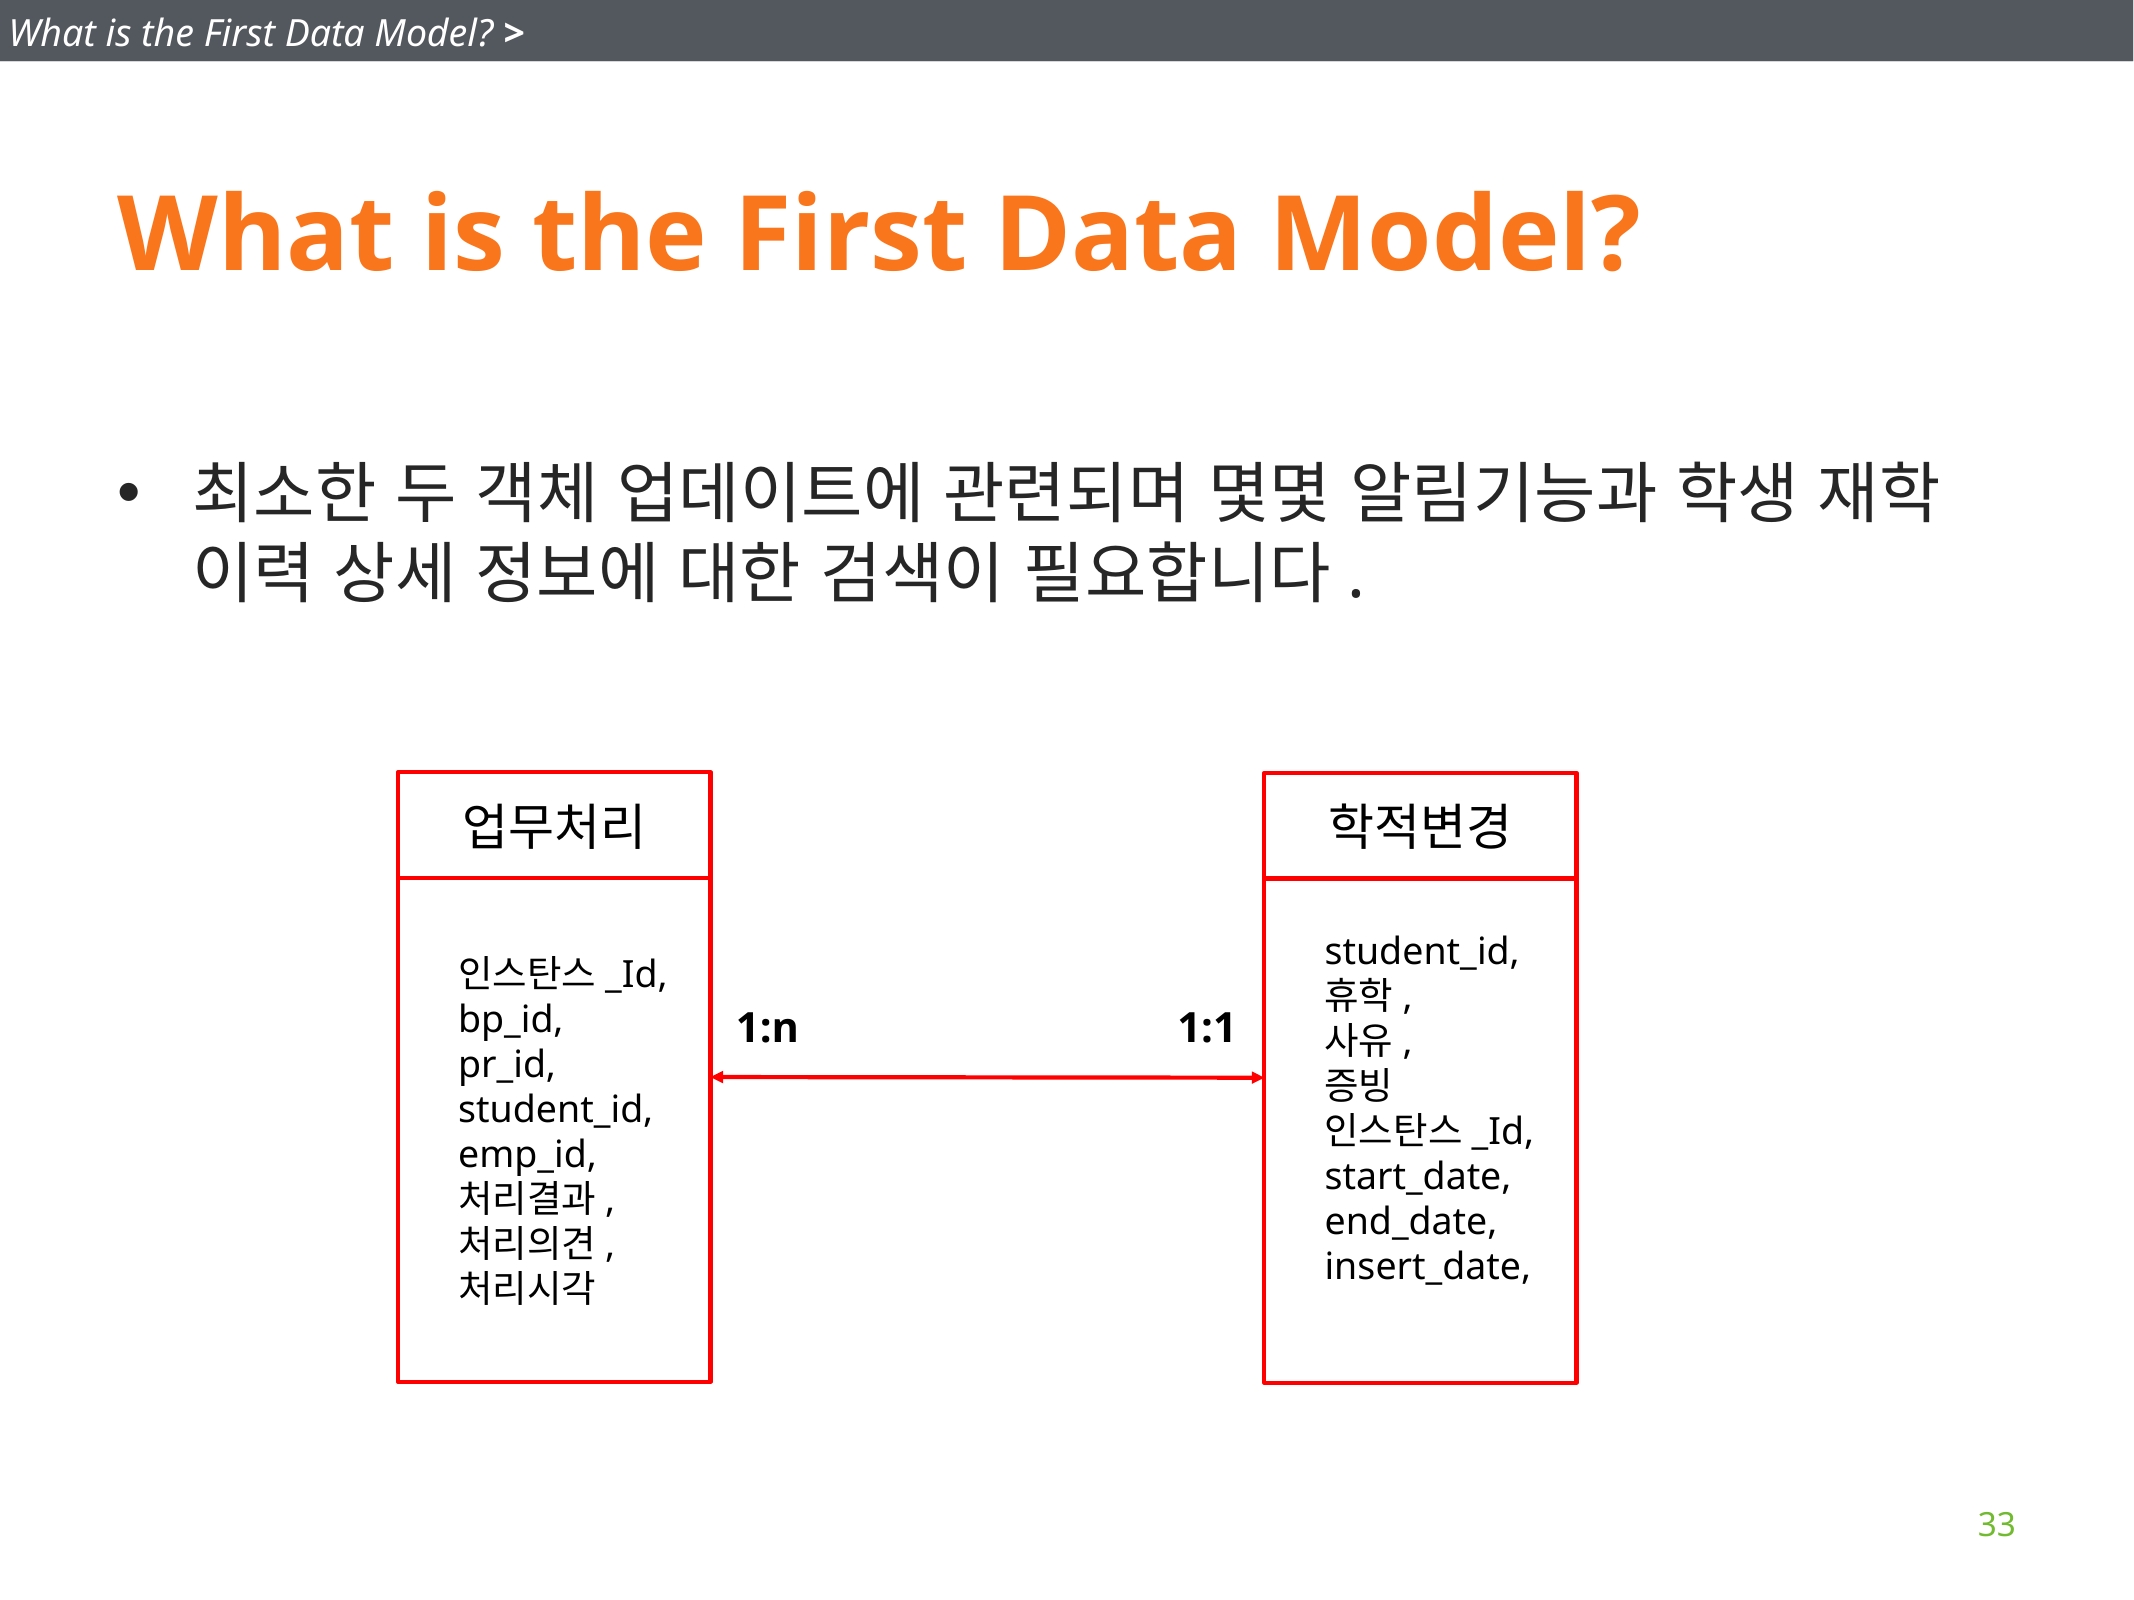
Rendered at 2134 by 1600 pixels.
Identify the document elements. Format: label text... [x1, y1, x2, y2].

text_box [396, 770, 713, 1384]
text_box 업무처리 [453, 786, 655, 864]
text_box What is the First Data Model? > [0, 0, 711, 62]
text_box 인스탄스_Id, bp_id, pr_id, student_id, emp_id, 처리결과, 처리의견, 처리시각 [449, 941, 676, 1319]
text_box student_id, 휴학, 사유, 증빙 인스탄스_Id, start_date, end_date, insert_date, [1316, 918, 1543, 1296]
title What is the First Data Model? [106, 130, 2028, 327]
list 최소한 두 객체 업데이트에 관련되며 몇몇 알림기능과 학생 재학 이력 상세 정보에 대한 검색이 필요합니다. [106, 369, 2028, 693]
text_box 학적변경 [1319, 787, 1521, 864]
text_box [1262, 771, 1579, 1385]
text_box 1:n [727, 992, 808, 1059]
slide_number 33 [1918, 1493, 2028, 1558]
text_box 1:1 [1168, 992, 1246, 1059]
